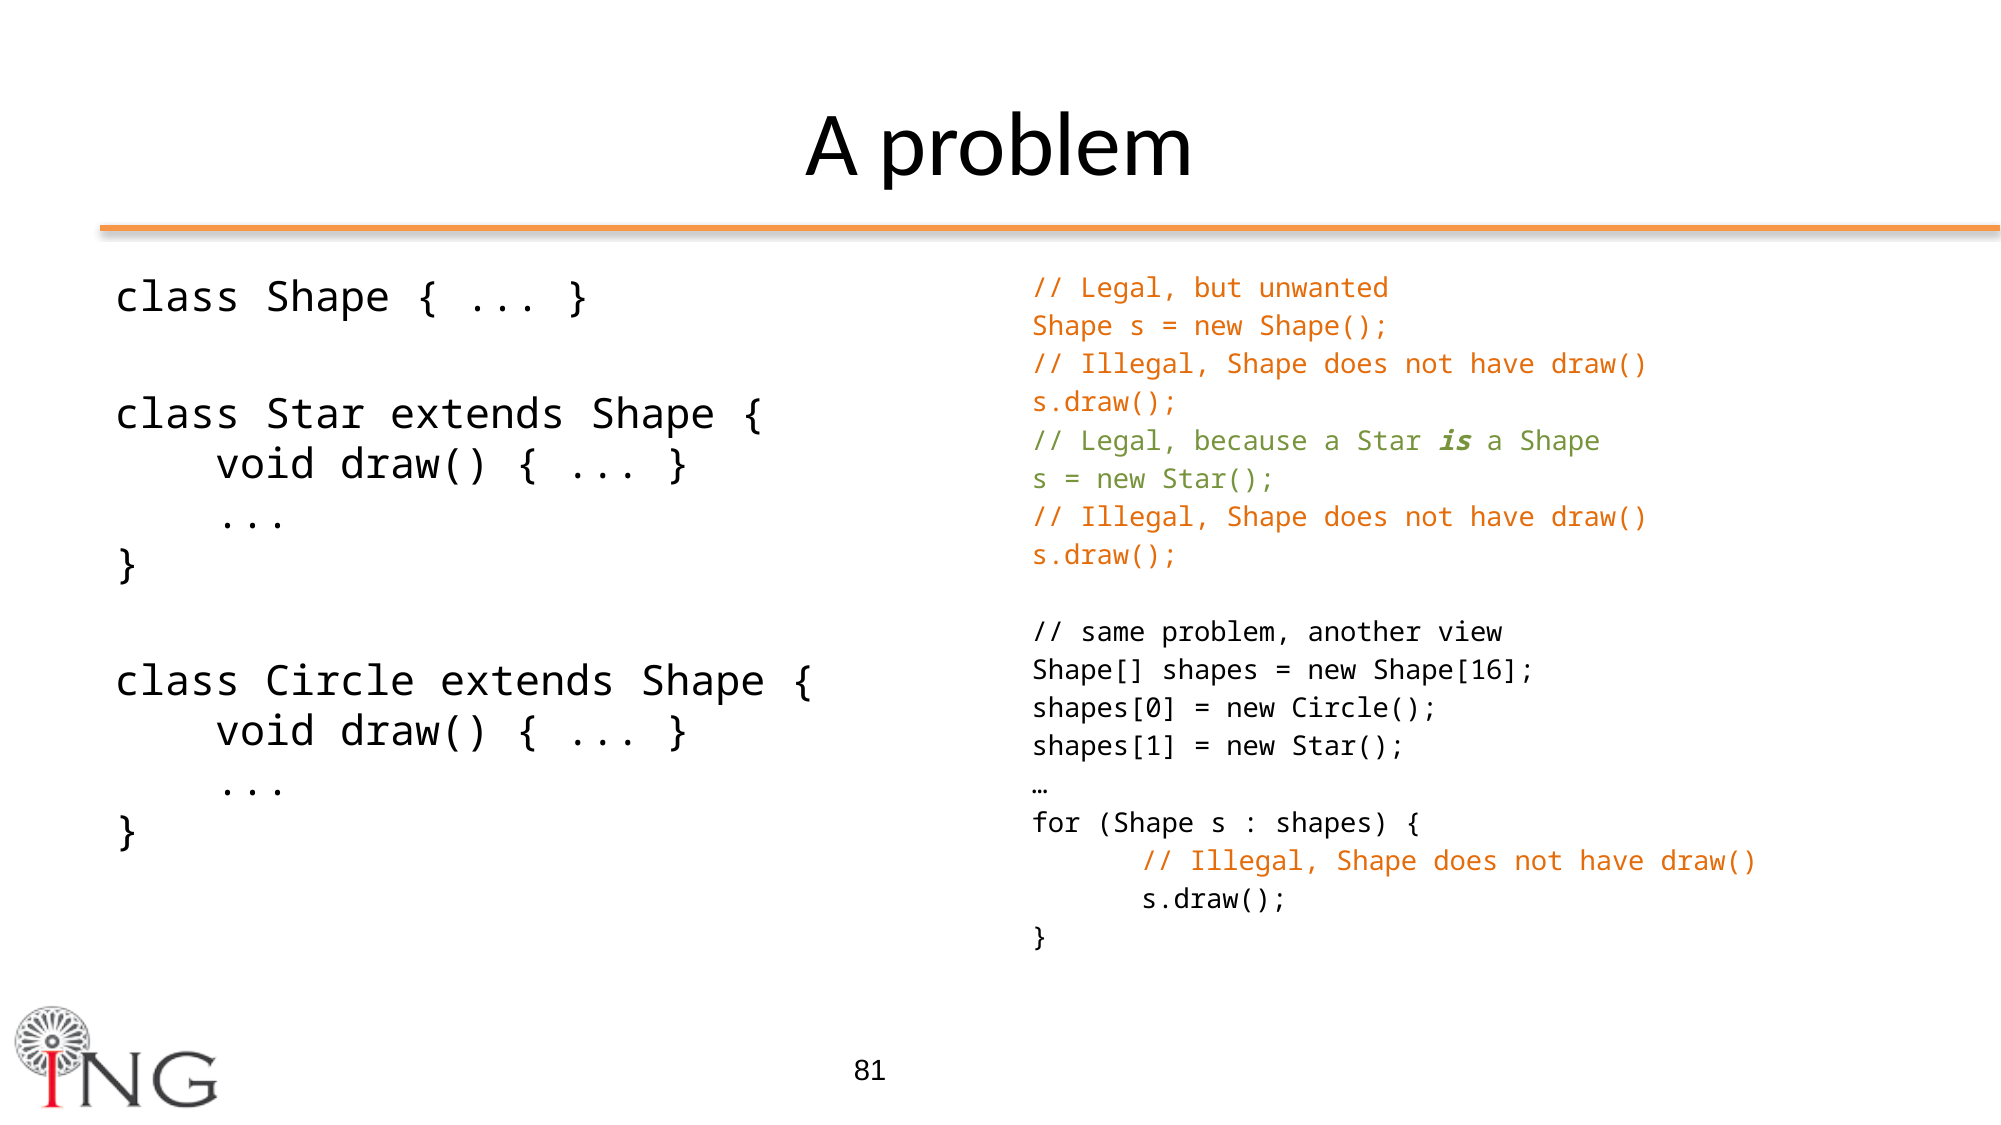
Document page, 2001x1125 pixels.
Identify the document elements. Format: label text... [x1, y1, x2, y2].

list // Legal, but unwanted Shape s = new Shape(); // Illegal, Shape does not have draw() s.draw(); // Legal, because a Star is a Shape s = new Star(); // Illegal, Shape does not have draw() s.draw(); // same problem, another view Shape[] shapes = new Shape[16]; shapes[0] = new Circle(); shapes[1] = new Star(); … for (Shape s : shapes) { // Illegal, Shape does not have draw() s.draw(); } [1016, 262, 1900, 1005]
picture [0, 987, 244, 1125]
list class Shape { ... } class Star extends Shape { void draw() { ... } ... } class Circle extends Shape { void draw() { ... } ... } [99, 262, 984, 1005]
title A problem [99, 45, 1900, 233]
slide_number 81 [839, 1043, 1900, 1104]
